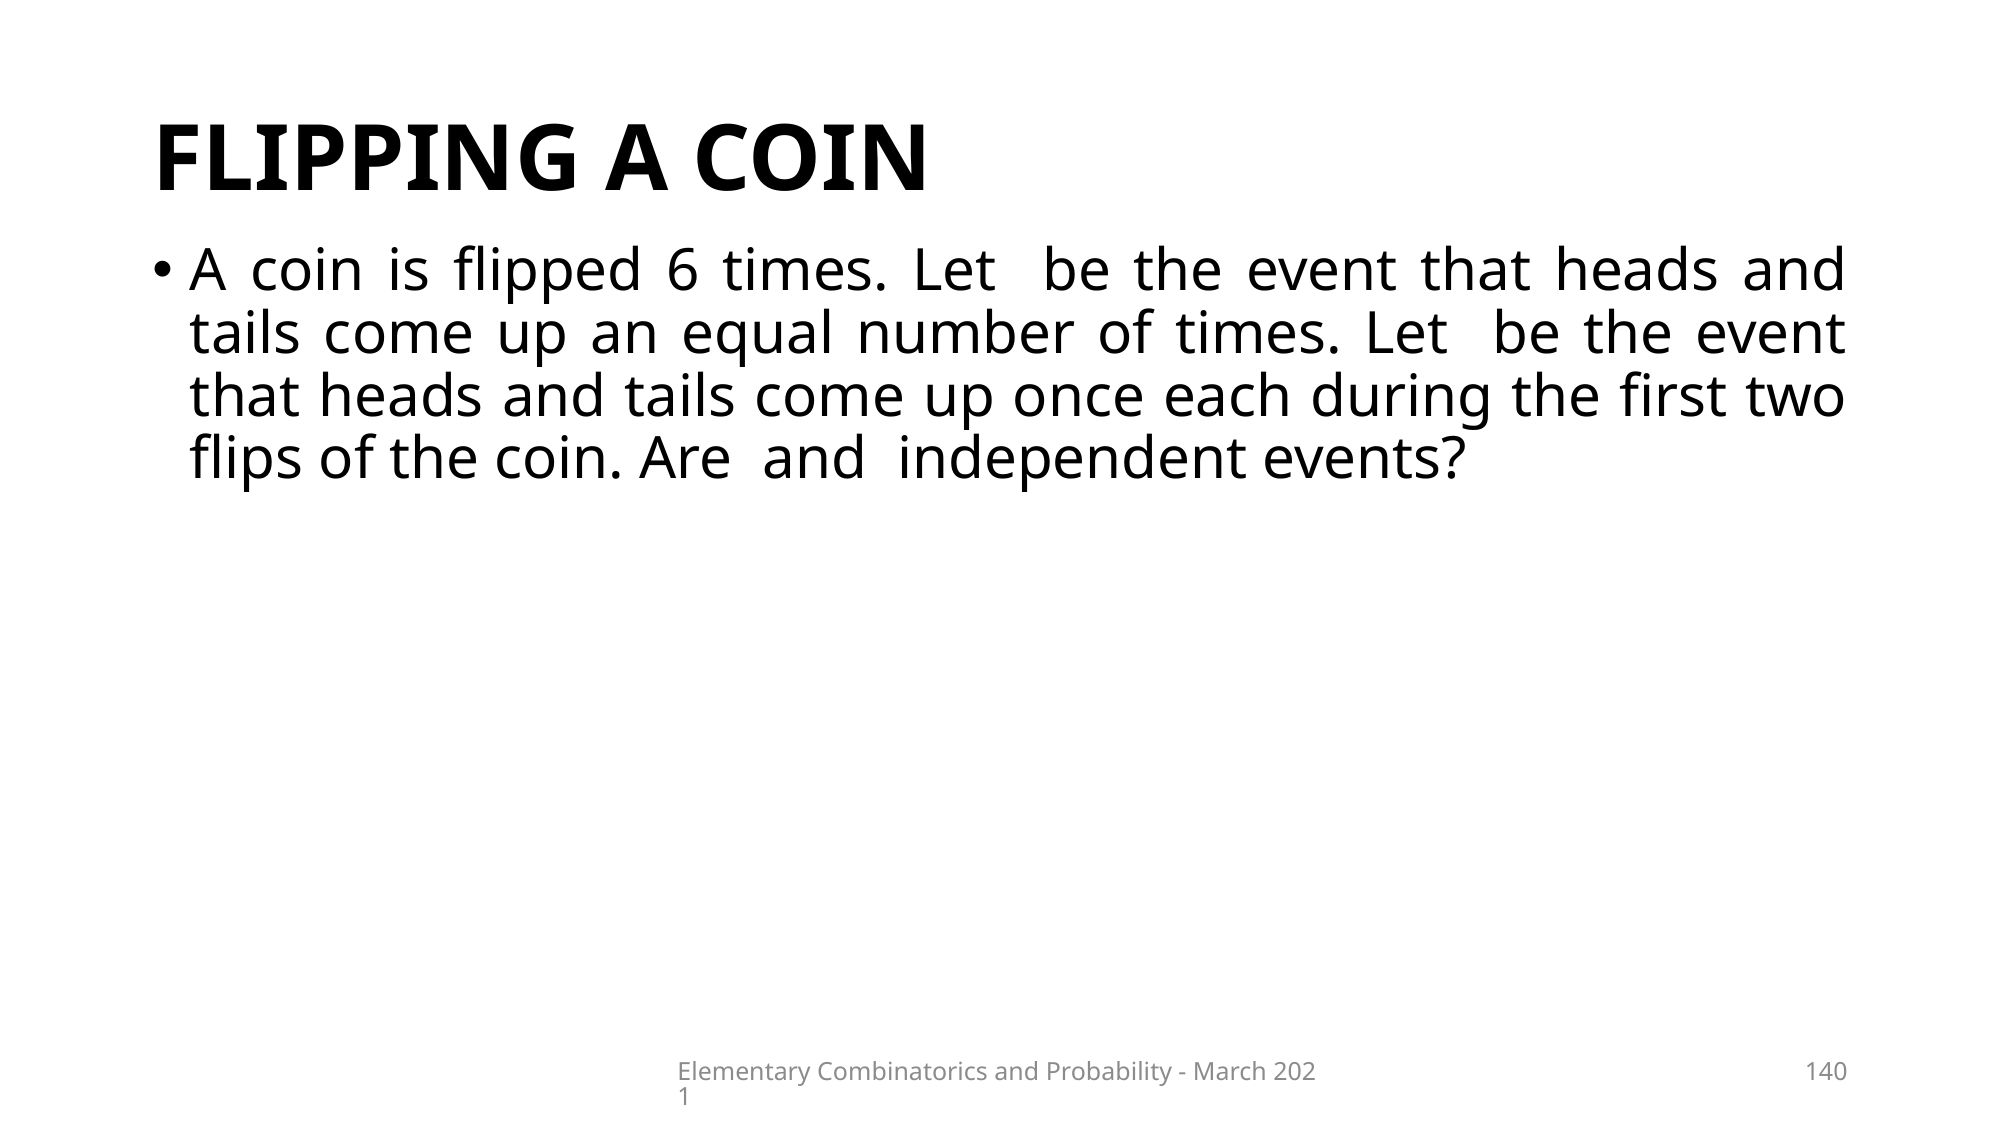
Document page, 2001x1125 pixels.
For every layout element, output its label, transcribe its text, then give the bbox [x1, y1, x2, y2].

footer Elementary Combinatorics and Probability - March 2021 [662, 1042, 1338, 1103]
slide_number 140 [1412, 1042, 1863, 1103]
title Flipping a coin [137, 52, 1863, 270]
